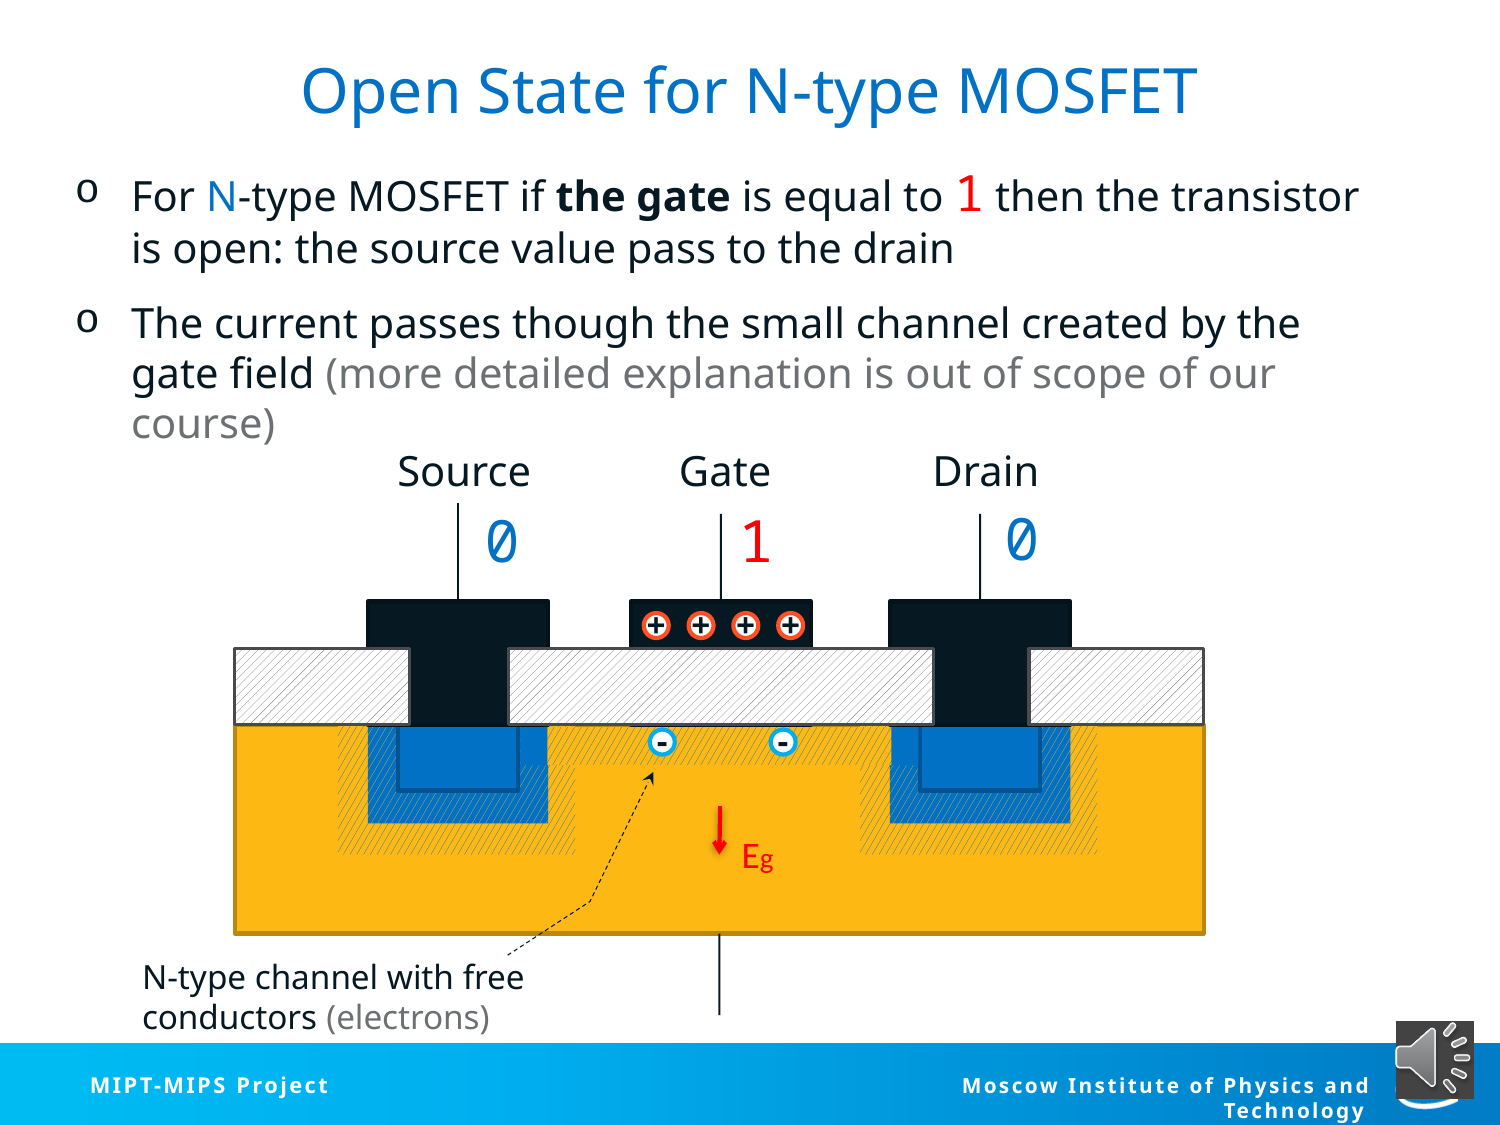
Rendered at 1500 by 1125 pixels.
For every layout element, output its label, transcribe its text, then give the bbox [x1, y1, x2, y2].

text_box [888, 599, 1072, 727]
text_box 0 [469, 496, 535, 582]
text_box [396, 727, 520, 793]
text_box + [731, 610, 761, 641]
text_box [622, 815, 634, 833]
text_box [858, 725, 1099, 857]
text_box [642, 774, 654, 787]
text_box N-type channel with free conductors (electrons) [127, 944, 659, 1016]
text_box + [686, 610, 716, 641]
text_box [629, 599, 813, 648]
picture [1324, 1019, 1500, 1125]
text_box 0 [989, 495, 1055, 580]
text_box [719, 805, 790, 885]
text_box [366, 727, 550, 825]
text_box 1 [723, 496, 899, 582]
text_box Source [382, 437, 546, 503]
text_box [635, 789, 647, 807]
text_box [520, 726, 919, 766]
title Open State for N-type MOSFET [74, 26, 1426, 173]
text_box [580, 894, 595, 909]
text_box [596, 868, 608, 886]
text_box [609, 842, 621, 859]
text_box [366, 599, 550, 727]
text_box Gate [664, 437, 787, 503]
text_box [336, 725, 577, 857]
text_box [1028, 648, 1204, 725]
list For N-type MOSFET if the gate is equal to 1 then the transistor is open: the source value pass to the drain The current passes though the small channel created by the gate field (more detailed explanation is out of scope of our course) [74, 161, 1374, 326]
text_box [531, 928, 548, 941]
text_box [888, 727, 1072, 825]
text_box Drain [917, 437, 1055, 503]
text_box [918, 727, 1042, 793]
picture [1243, 1043, 1253, 1125]
picture [1289, 1043, 1296, 1125]
text_box + [641, 610, 671, 641]
text_box + [776, 610, 806, 641]
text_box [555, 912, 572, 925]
text_box [508, 648, 934, 725]
picture [1307, 1043, 1314, 1125]
text_box [234, 648, 410, 725]
text_box [233, 723, 1206, 936]
